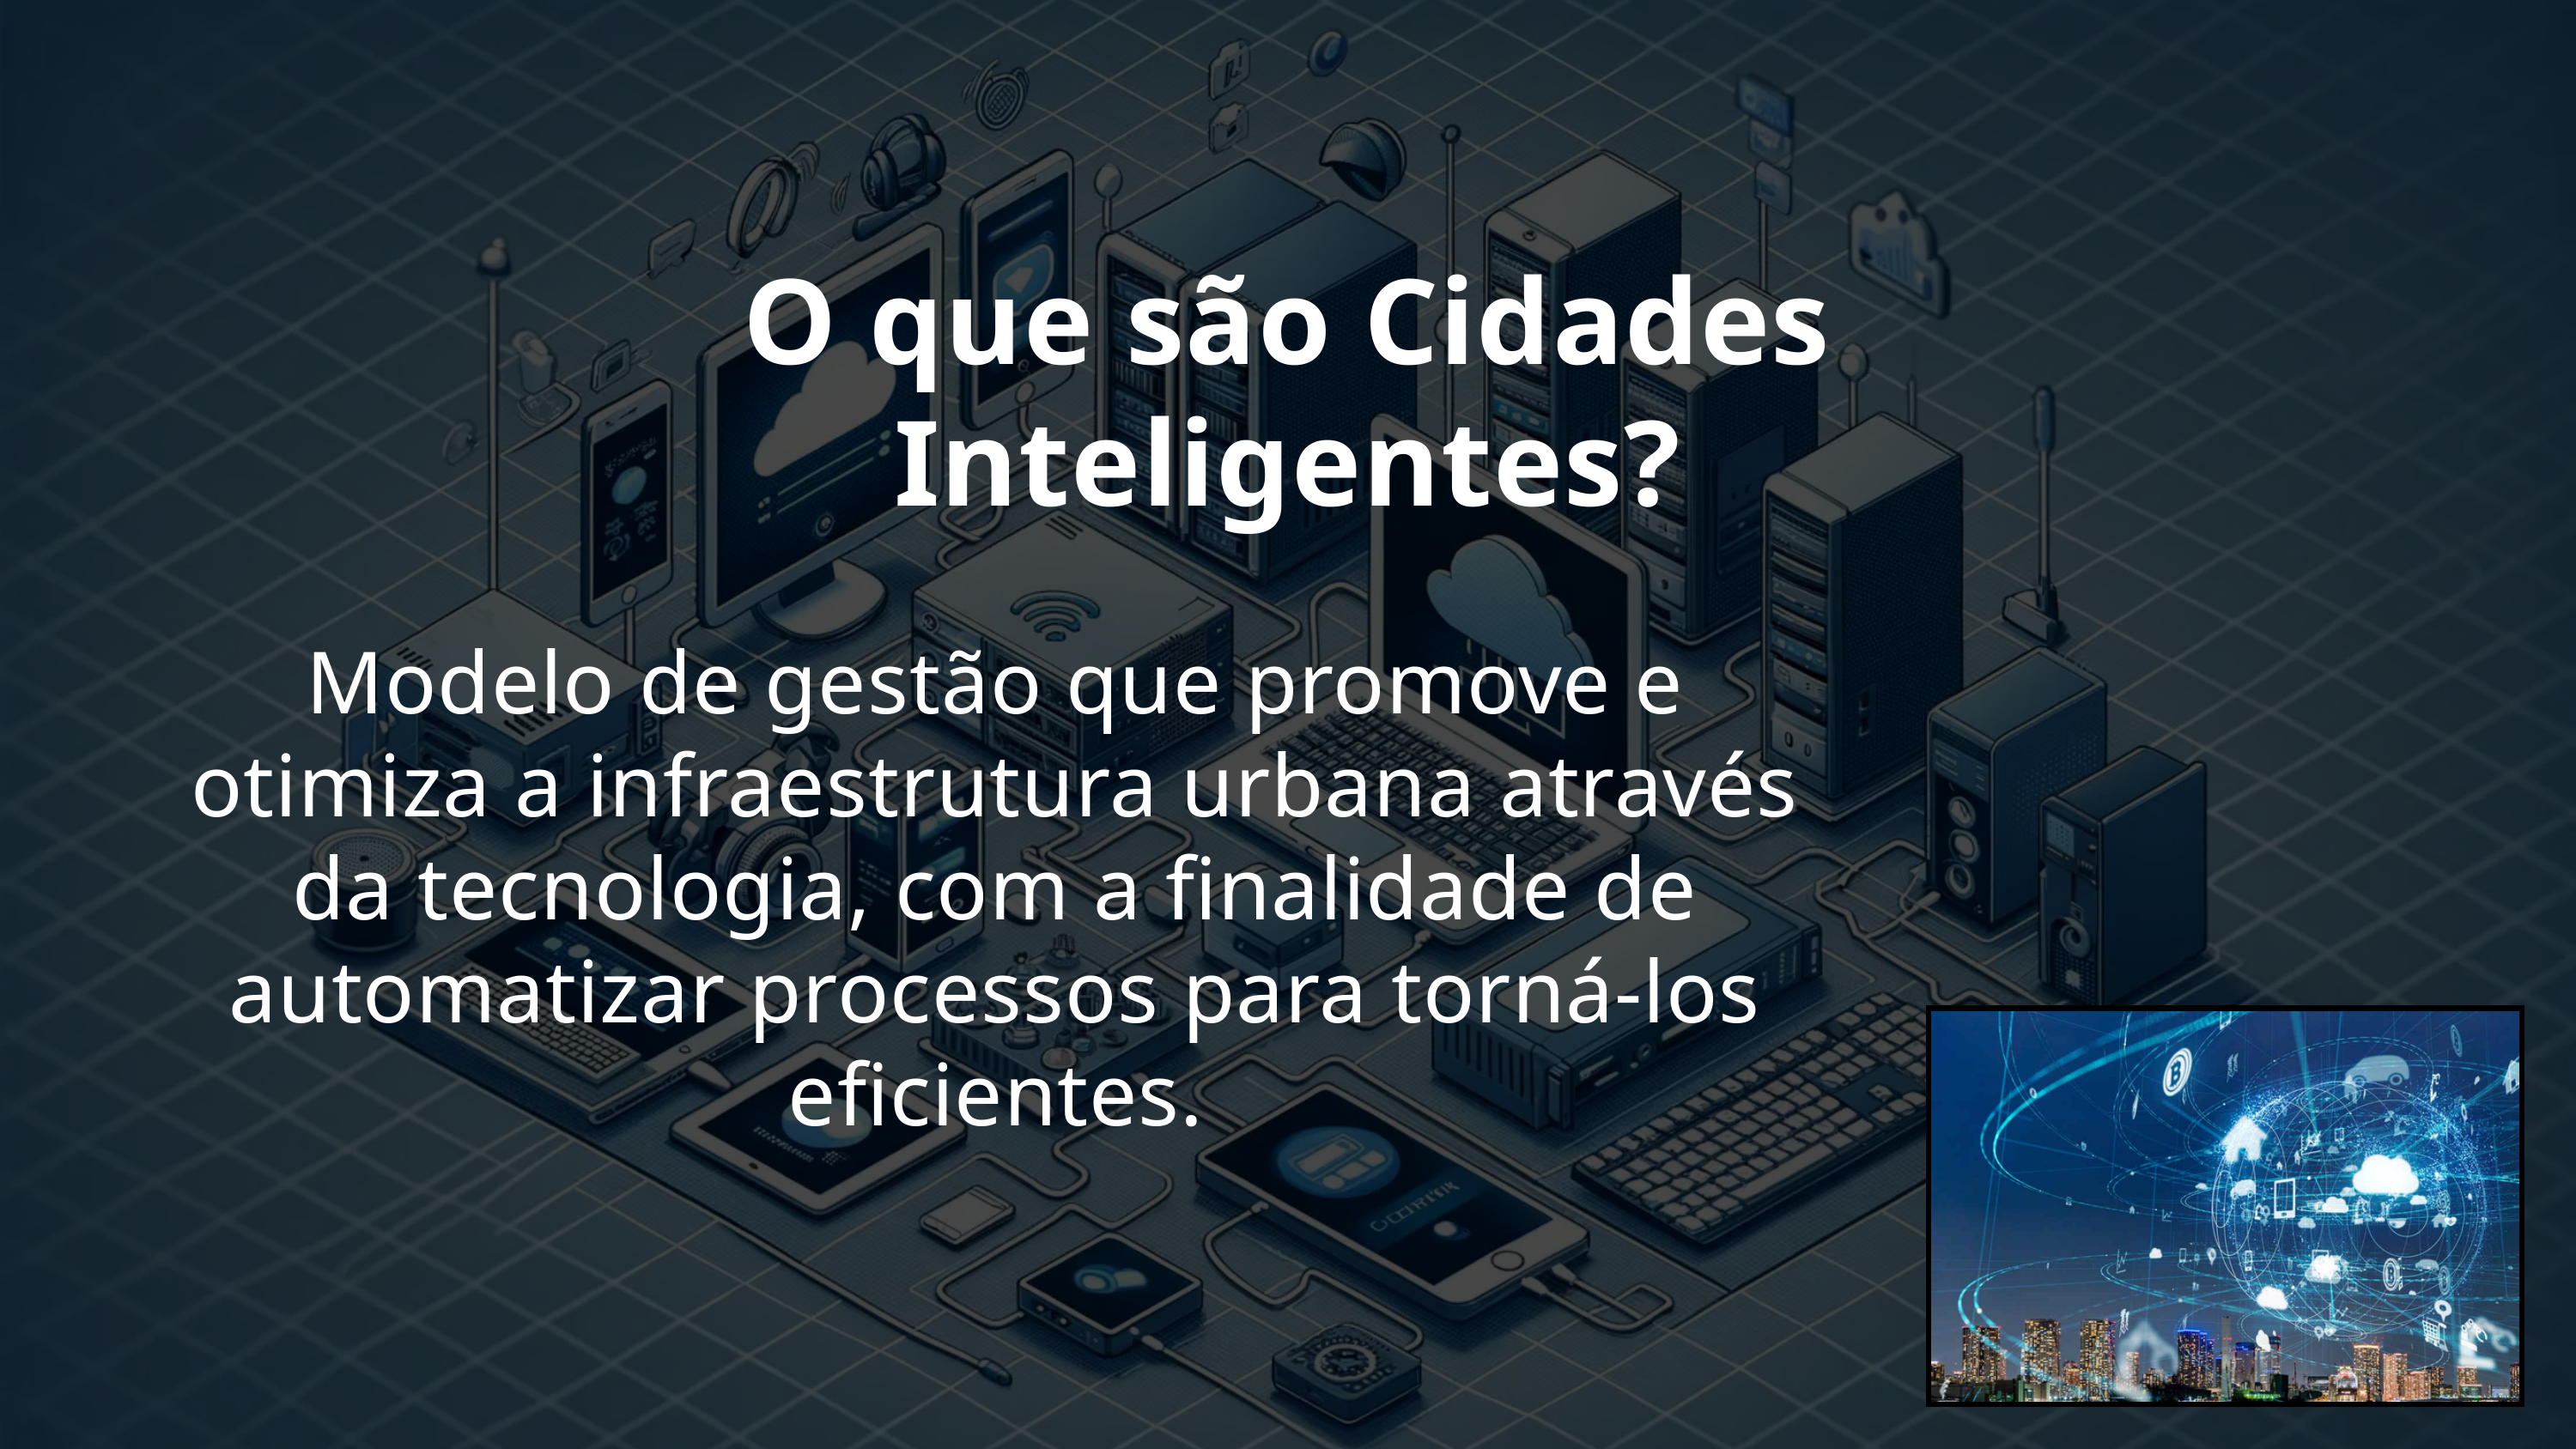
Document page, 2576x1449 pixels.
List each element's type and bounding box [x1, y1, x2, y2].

text_box [0, 0, 2576, 1449]
